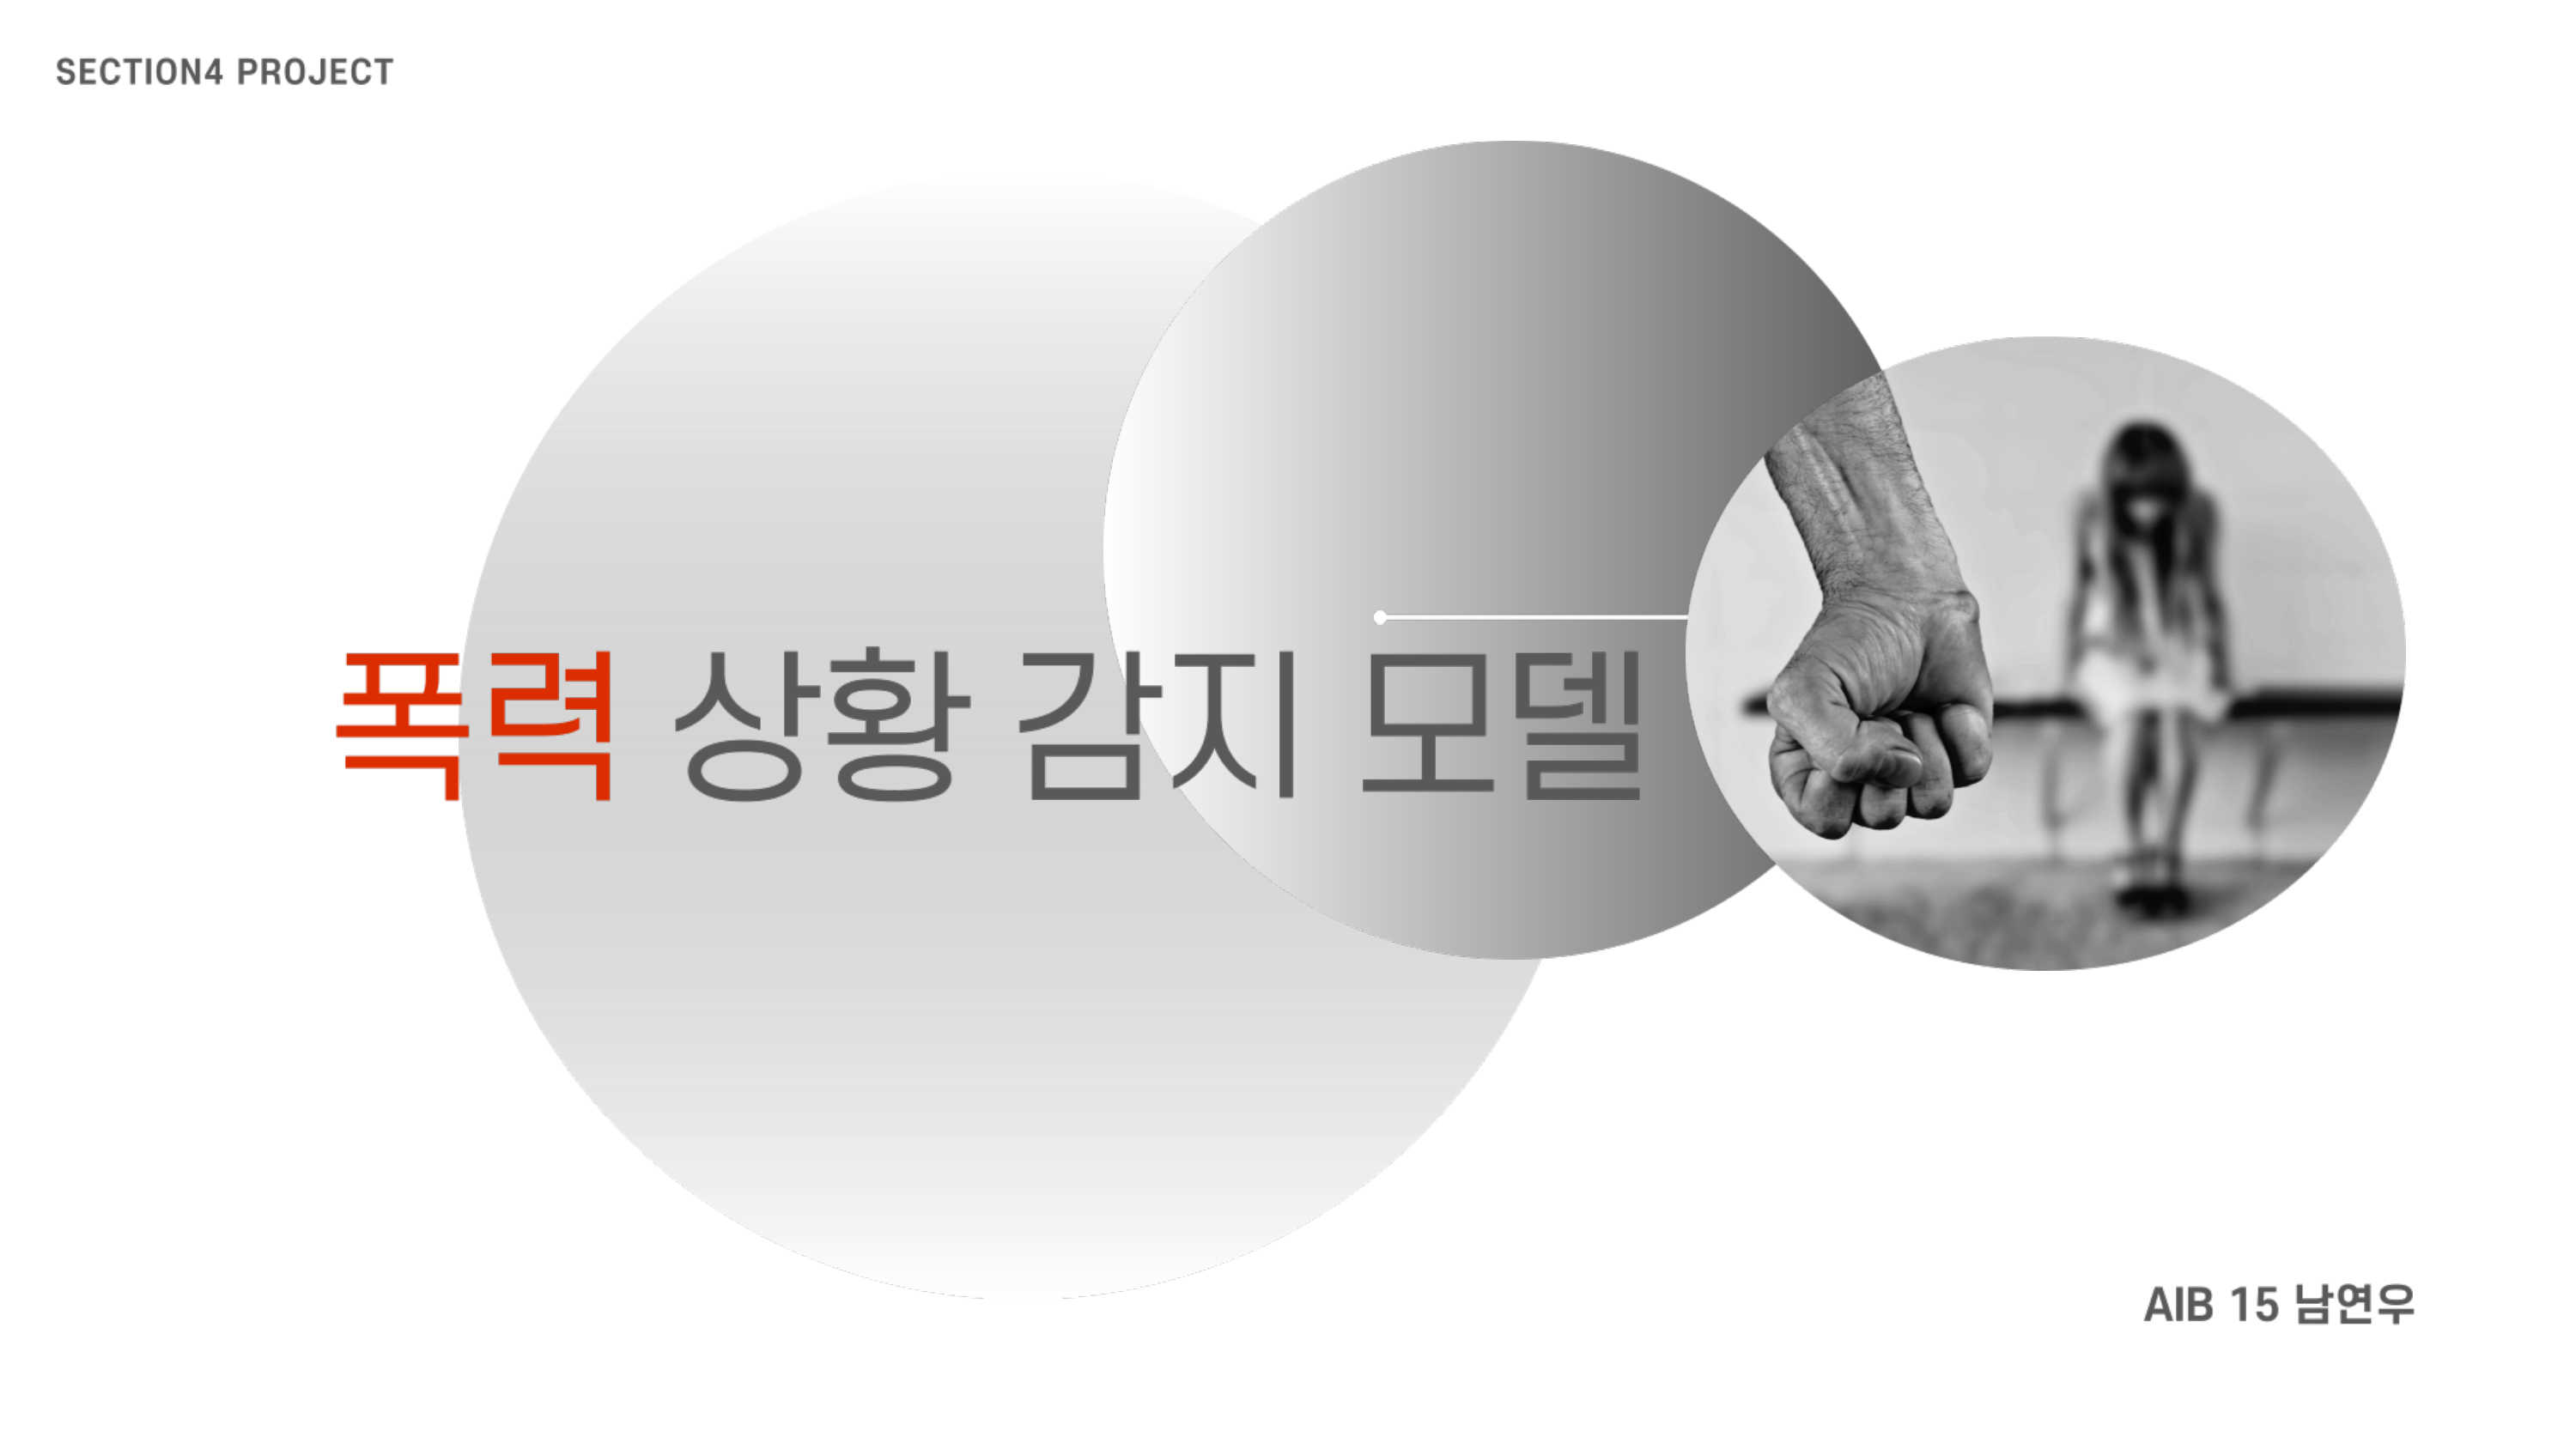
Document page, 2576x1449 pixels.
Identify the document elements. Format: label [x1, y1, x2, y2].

picture [51, 44, 410, 108]
text_box [1685, 336, 2406, 971]
text_box [1103, 140, 1923, 585]
text_box [459, 172, 1099, 585]
text_box [1103, 883, 1680, 961]
picture [301, 586, 1685, 875]
text_box [459, 883, 1588, 1300]
picture [1582, 1268, 2434, 1355]
text_box [1374, 610, 1680, 625]
